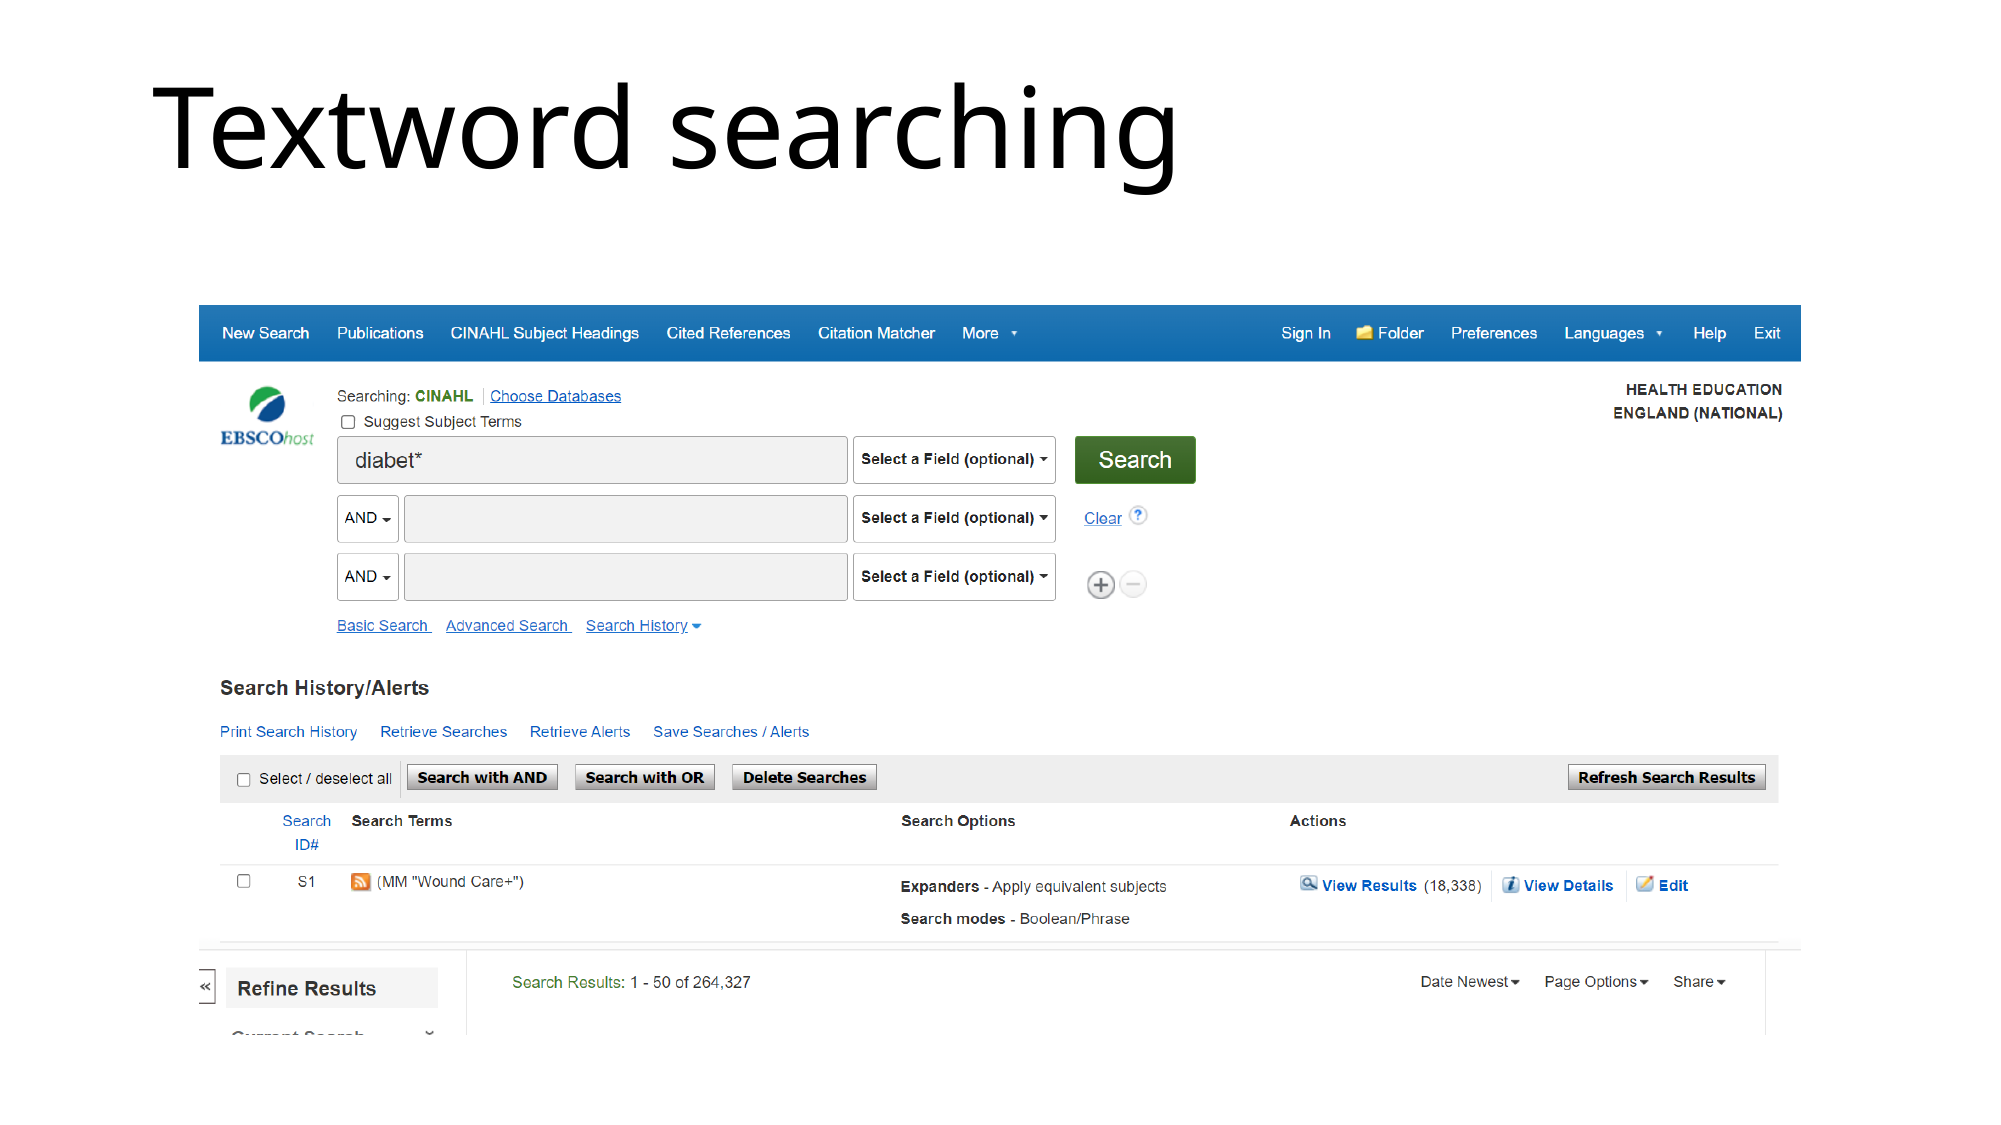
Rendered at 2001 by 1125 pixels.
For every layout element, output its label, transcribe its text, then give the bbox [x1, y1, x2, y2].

picture [199, 305, 1801, 1035]
title Textword searching [137, 47, 1863, 201]
